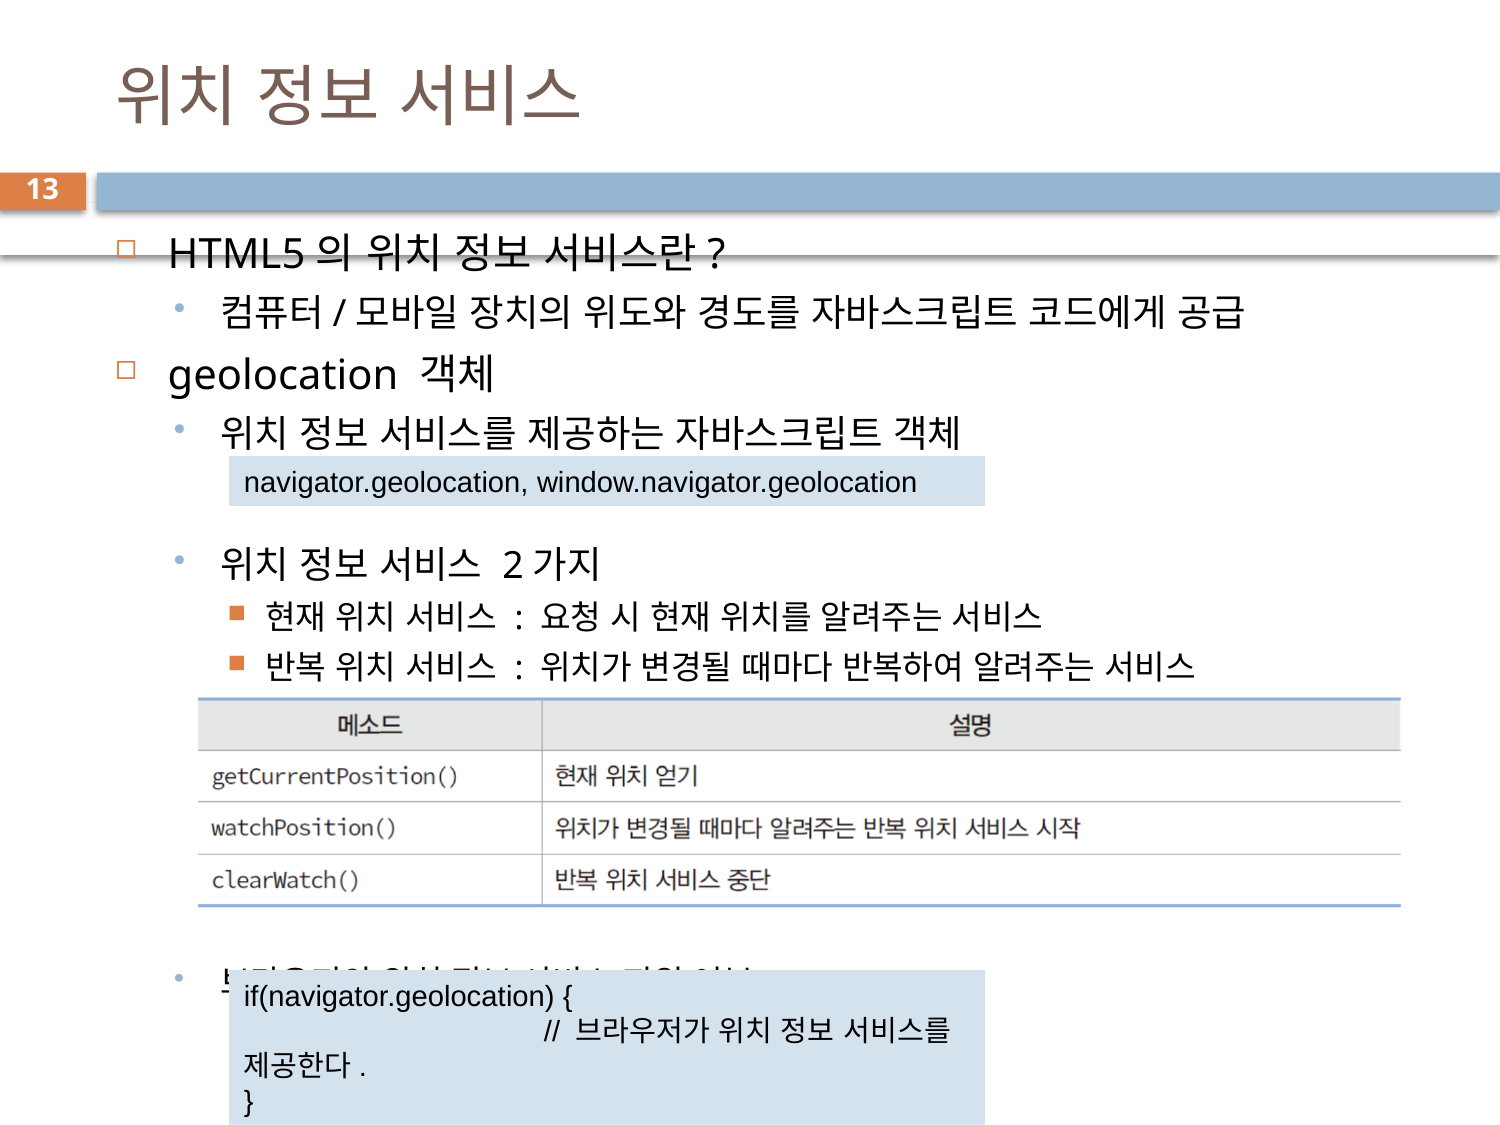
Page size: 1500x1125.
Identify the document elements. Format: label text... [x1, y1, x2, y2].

text_box if(navigator.geolocation) { // 브라우저가 위치 정보 서비스를 제공한다. } [229, 969, 986, 1125]
title 위치 정보 서비스 [100, 37, 1438, 149]
list HTML5의 위치 정보 서비스란? 컴퓨터/모바일 장치의 위도와 경도를 자바스크립트 코드에게 공급 geolocation 객체 위치 정보 서비스를 제공하는 자바스크립트 객체 위치 정보 서비스 2가지 현재 위치 서비스 : 요청 시 현재 위치를 알려주는 서비스 반복 위치 서비스 : 위치가 변경될 때마다 반복하여 알려주는 서비스 브라우저의 위치 정보 서비스 지원 여부 [100, 219, 1438, 1047]
text_box navigator.geolocation, window.navigator.geolocation [229, 456, 986, 506]
slide_number 13 [0, 170, 87, 211]
picture [194, 692, 1415, 918]
